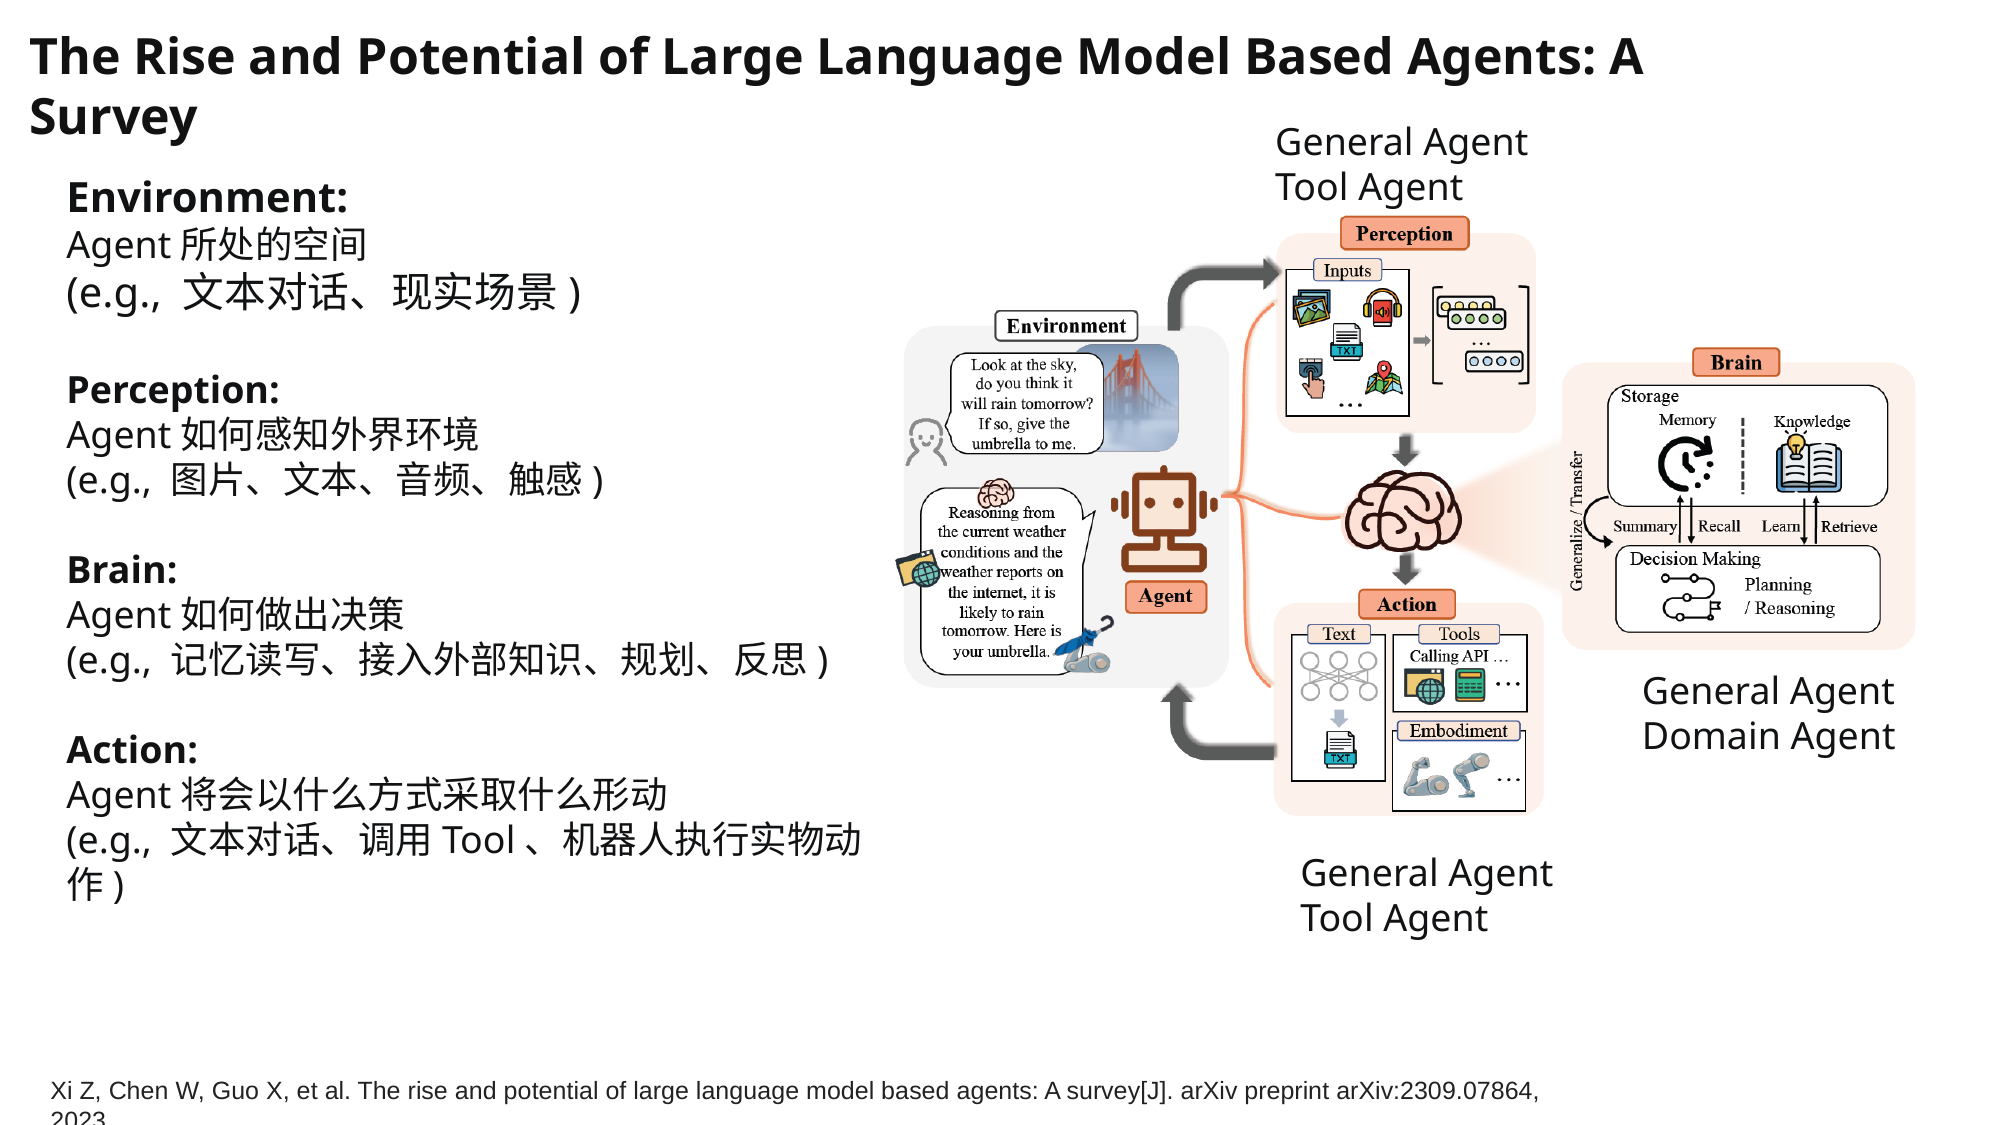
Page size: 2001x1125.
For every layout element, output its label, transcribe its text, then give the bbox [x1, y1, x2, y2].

picture [867, 192, 1940, 843]
text_box Xi Z, Chen W, Guo X, et al. The rise and potential of large language model based agents: A survey[J]. arXiv preprint arXiv:2309.07864, 2023. [35, 1066, 1628, 1125]
text_box The Rise and Potential of Large Language Model Based Agents: A Survey [14, 16, 1739, 152]
text_box General Agent Tool Agent [1260, 110, 1548, 192]
text_box Environment: Agent所处的空间 (e.g., 文本对话、现实场景) Perception: Agent如何感知外界环境 (e.g., 图片、文本、音频、触感) Brain: Agent如何做出决策 (e.g., 记忆读写、接入外部知识、规划、反思) Action: Agent将会以什么方式采取什么形动 (e.g., 文本对话、调用Tool、机器人执行实物动作) [51, 163, 931, 914]
text_box General Agent Tool Agent [1285, 843, 1573, 947]
